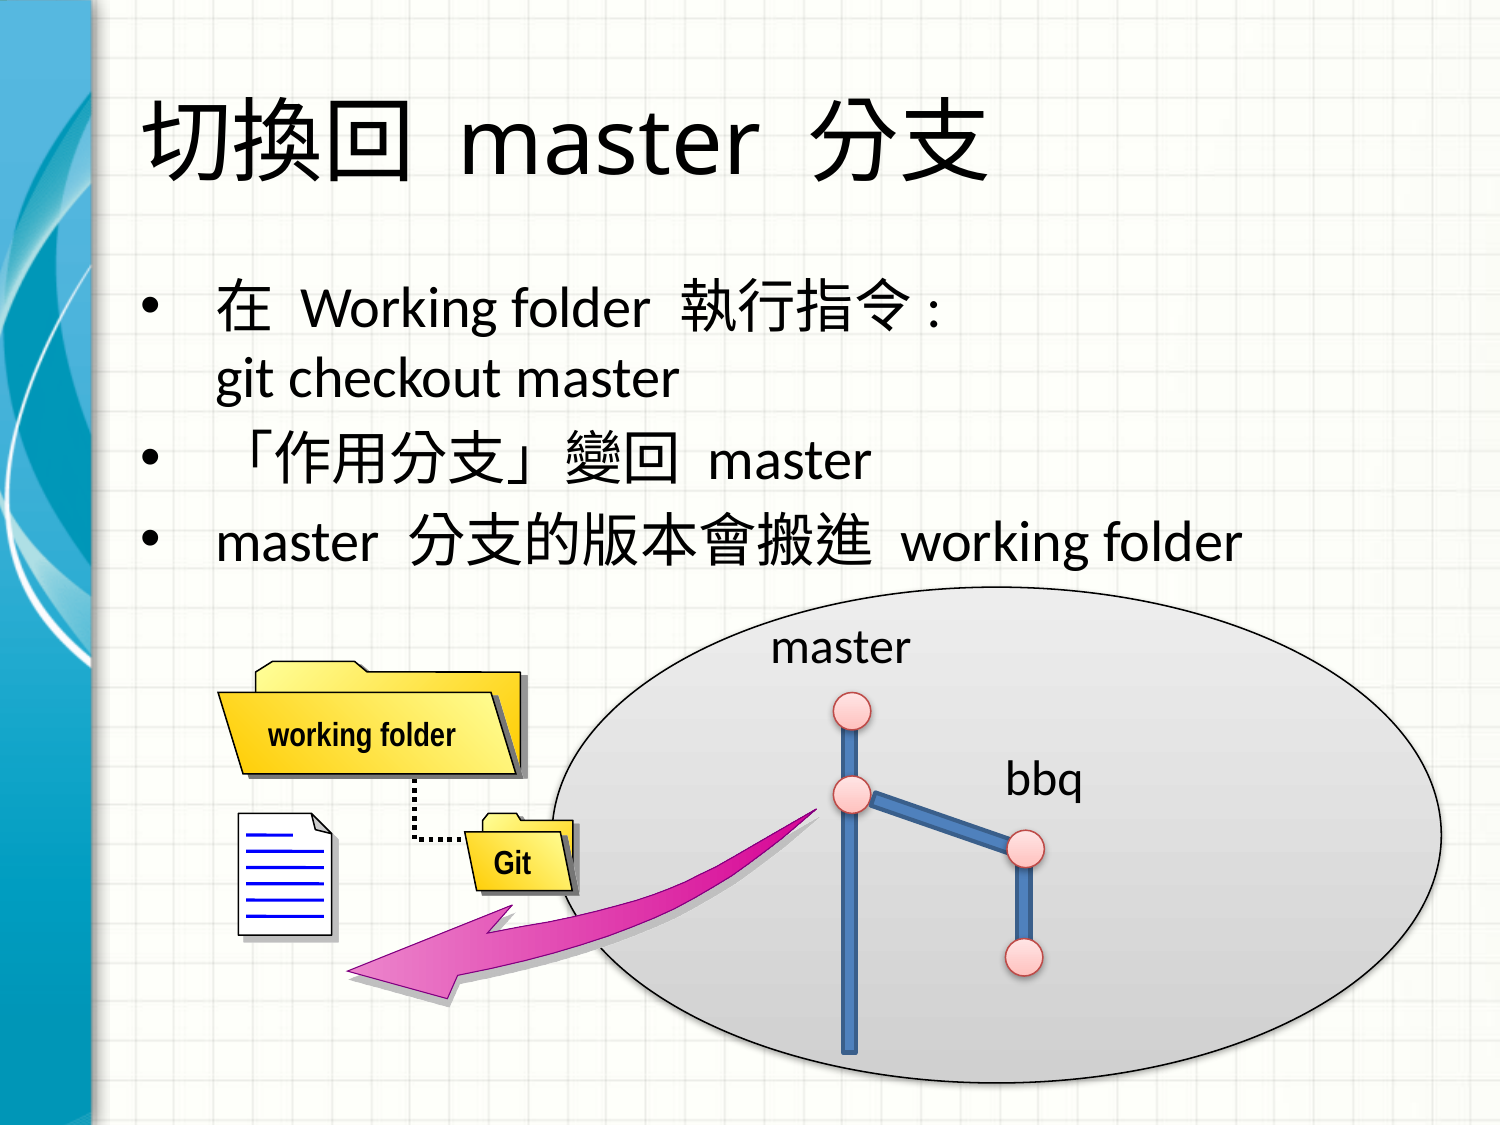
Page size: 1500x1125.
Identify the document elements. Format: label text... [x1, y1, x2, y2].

text_box [832, 775, 872, 815]
text_box [1004, 937, 1044, 977]
title 切換回 master 分支 [125, 44, 1450, 232]
text_box [482, 813, 573, 860]
text_box [1006, 829, 1046, 869]
text_box [619, 967, 1375, 1084]
text_box [868, 790, 1008, 853]
text_box working folder [218, 692, 516, 774]
text_box [347, 808, 817, 999]
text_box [238, 813, 332, 936]
text_box Git [464, 831, 573, 891]
text_box master [755, 606, 927, 682]
picture [0, 0, 1500, 1125]
text_box [255, 661, 521, 770]
list 在 Working folder 執行指令: git checkout master 「作用分支」變回 master master 分支的版本會搬進 working folder [125, 261, 1450, 967]
text_box [832, 691, 872, 731]
text_box [1015, 874, 1033, 938]
text_box bbq [990, 737, 1099, 813]
text_box [841, 967, 858, 1055]
